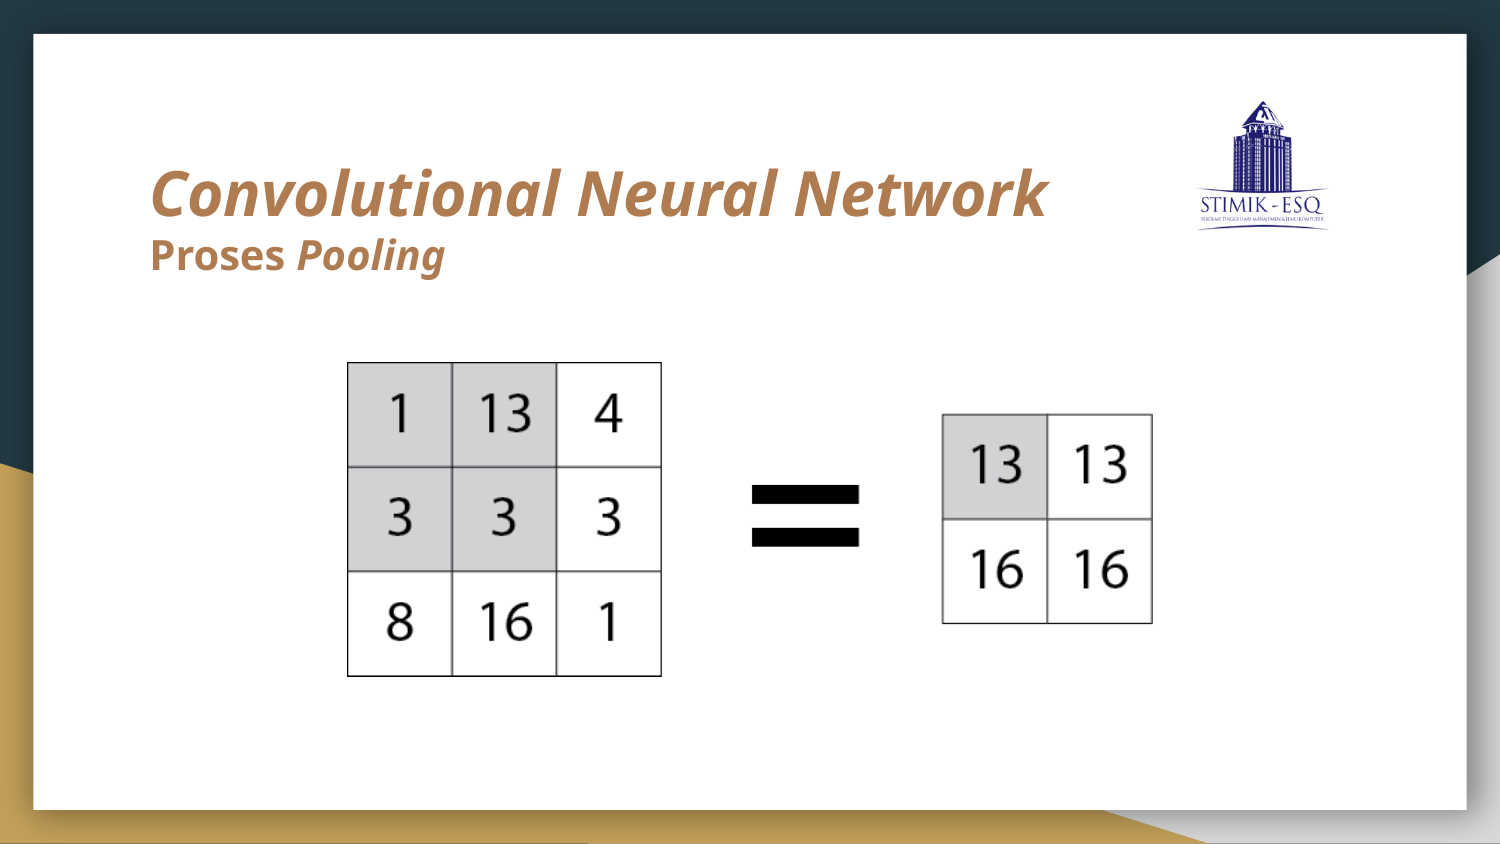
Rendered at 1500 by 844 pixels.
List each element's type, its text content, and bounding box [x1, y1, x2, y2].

picture [347, 361, 1153, 677]
picture [1163, 89, 1365, 238]
title Convolutional Neural Network Proses Pooling [134, 138, 1366, 296]
